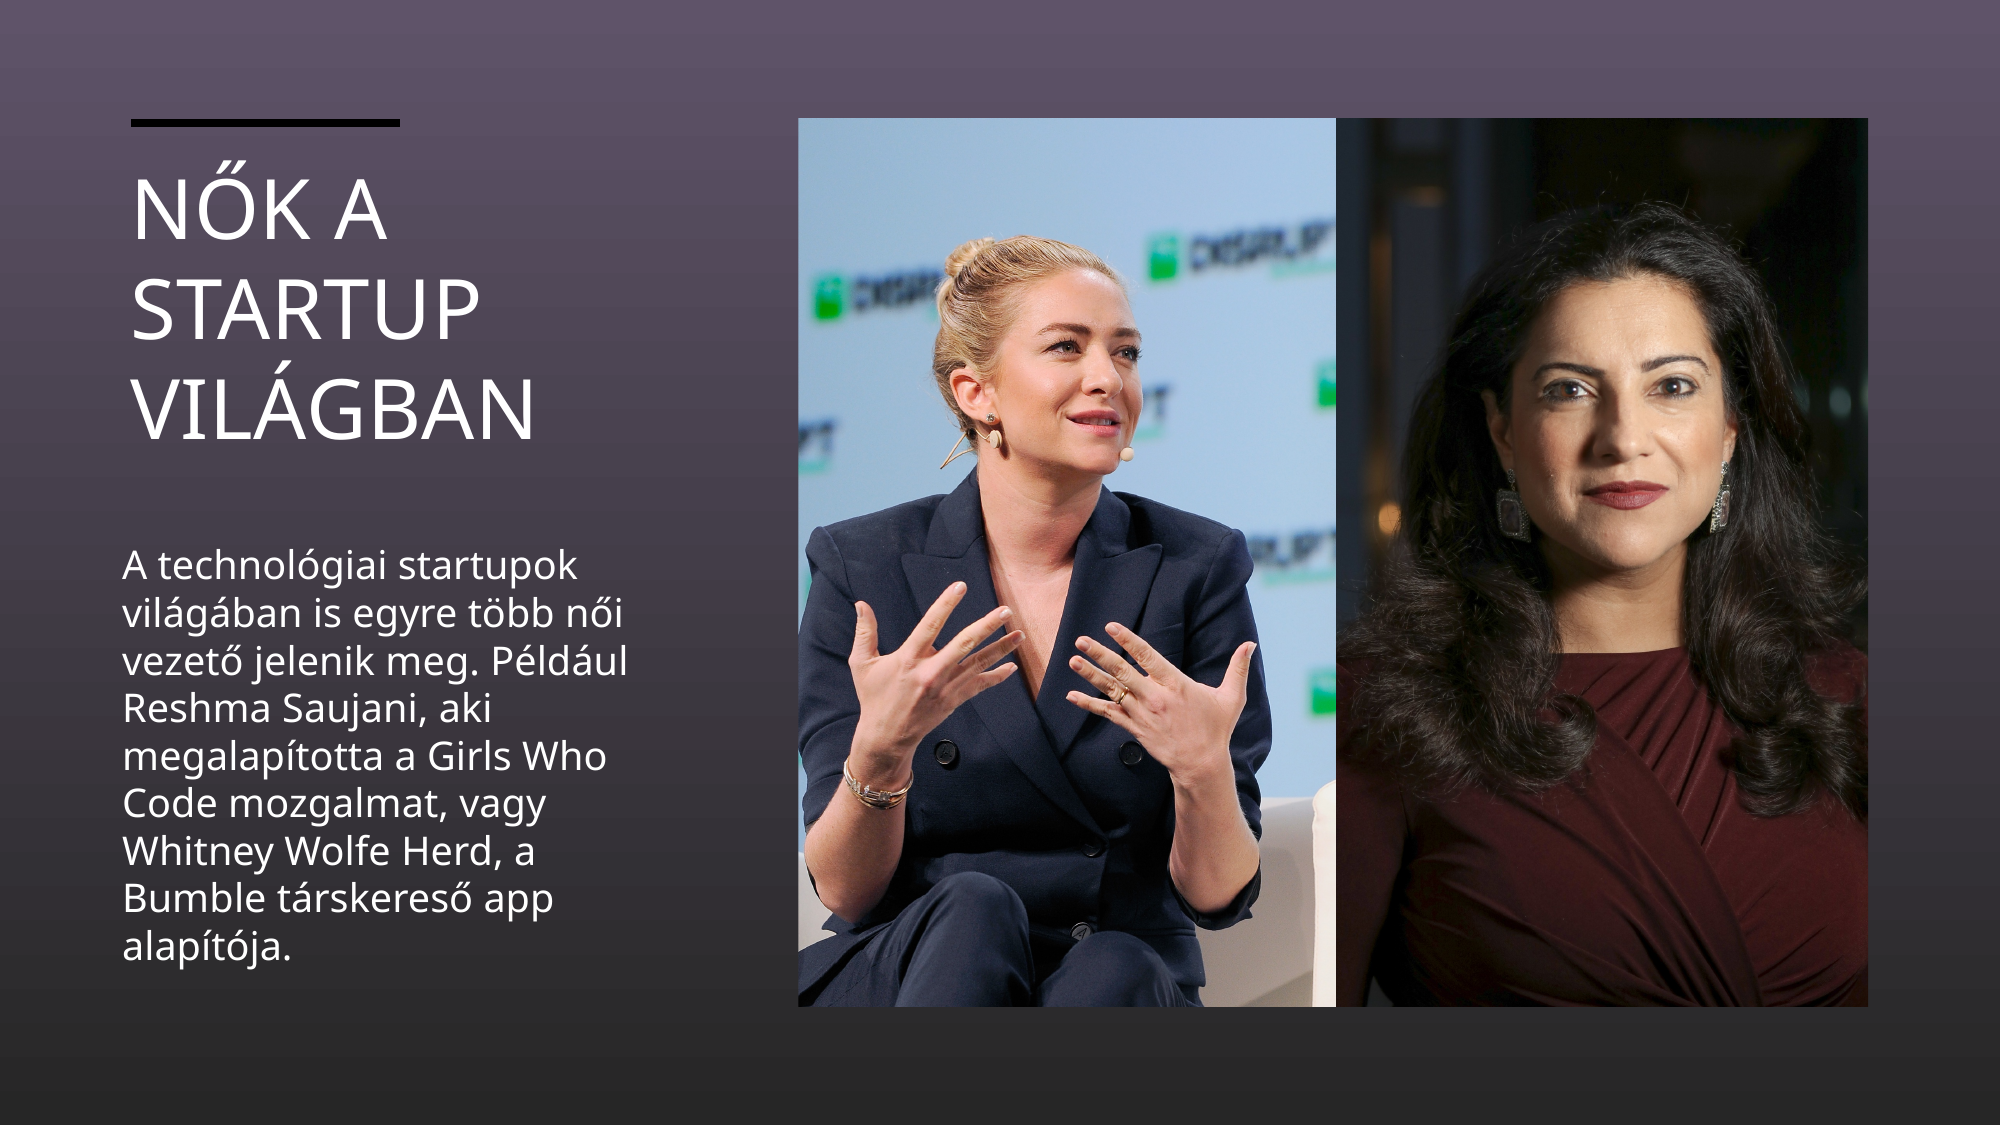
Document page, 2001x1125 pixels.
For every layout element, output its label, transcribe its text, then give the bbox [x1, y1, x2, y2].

picture [798, 118, 1869, 1007]
list A technológiai startupok világában is egyre több női vezető jelenik meg. Például Reshma Saujani, aki megalapította a Girls Who Code mozgalmat, vagy Whitney Wolfe Herd, a Bumble társkereső app alapítója. [107, 532, 694, 976]
title Nők a startup világban [115, 149, 716, 762]
text_box [0, 0, 2000, 1125]
